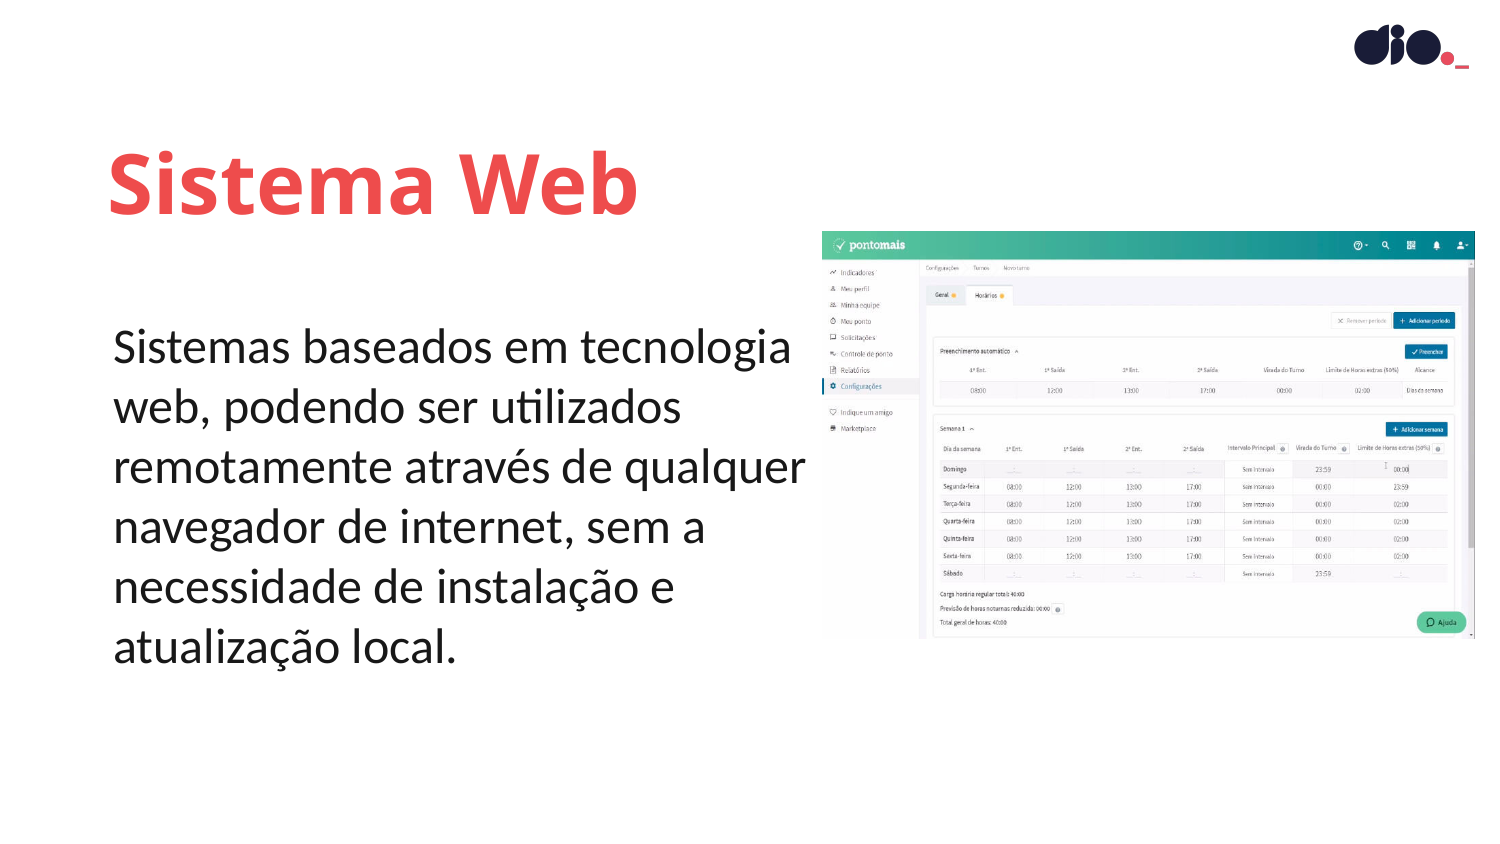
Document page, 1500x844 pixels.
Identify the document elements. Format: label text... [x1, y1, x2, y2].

text_box Sistema Web [92, 104, 1309, 243]
picture [822, 230, 1476, 639]
text_box Sistemas baseados em tecnologia web, podendo ser utilizados remotamente através de qualquer navegador de internet, sem a necessidade de instalação e atualização local. [85, 430, 817, 557]
picture [1339, 15, 1479, 78]
